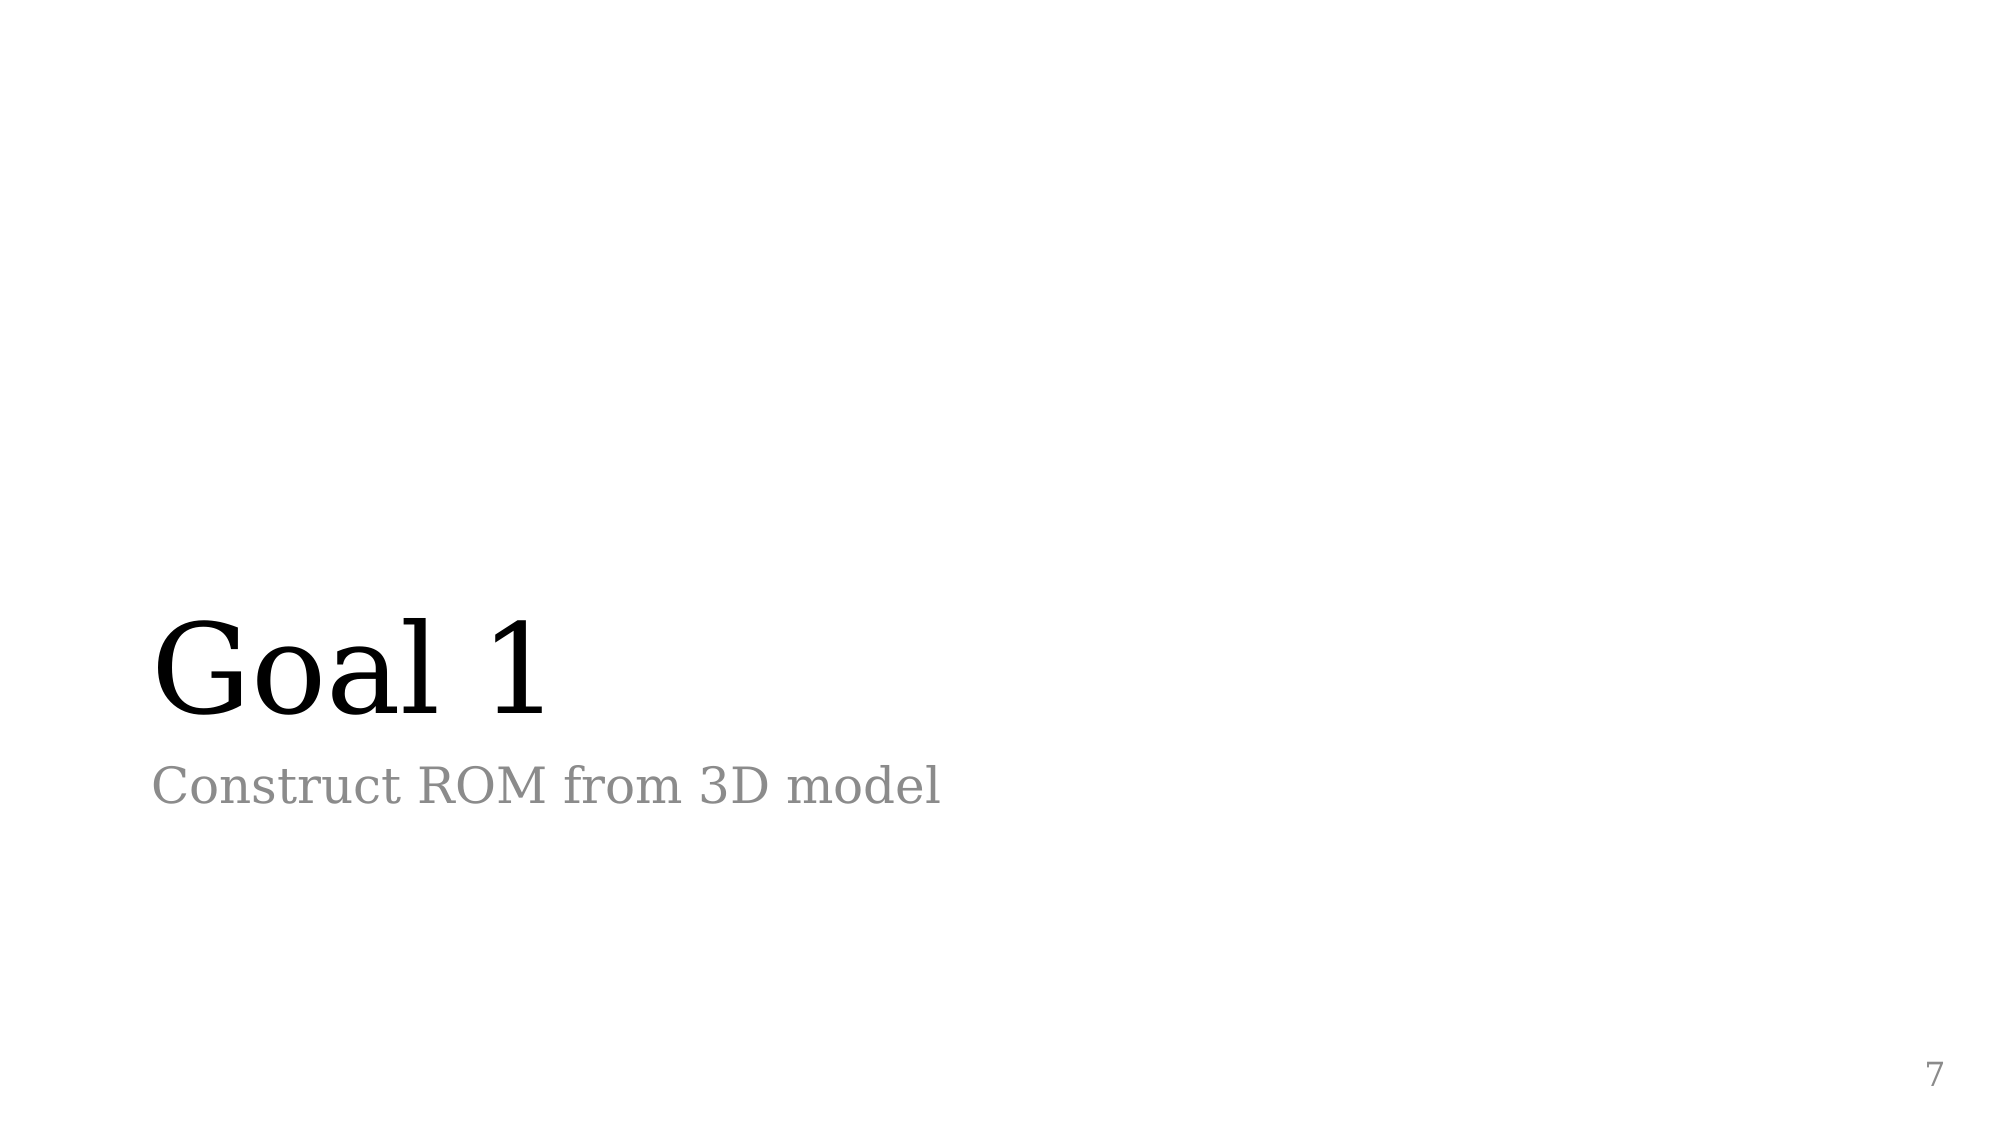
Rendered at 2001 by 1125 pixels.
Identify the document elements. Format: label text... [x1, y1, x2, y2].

title Goal 1 [136, 280, 1862, 749]
list Construct ROM from 3D model [136, 752, 1862, 999]
slide_number 7 [1510, 1042, 1961, 1103]
